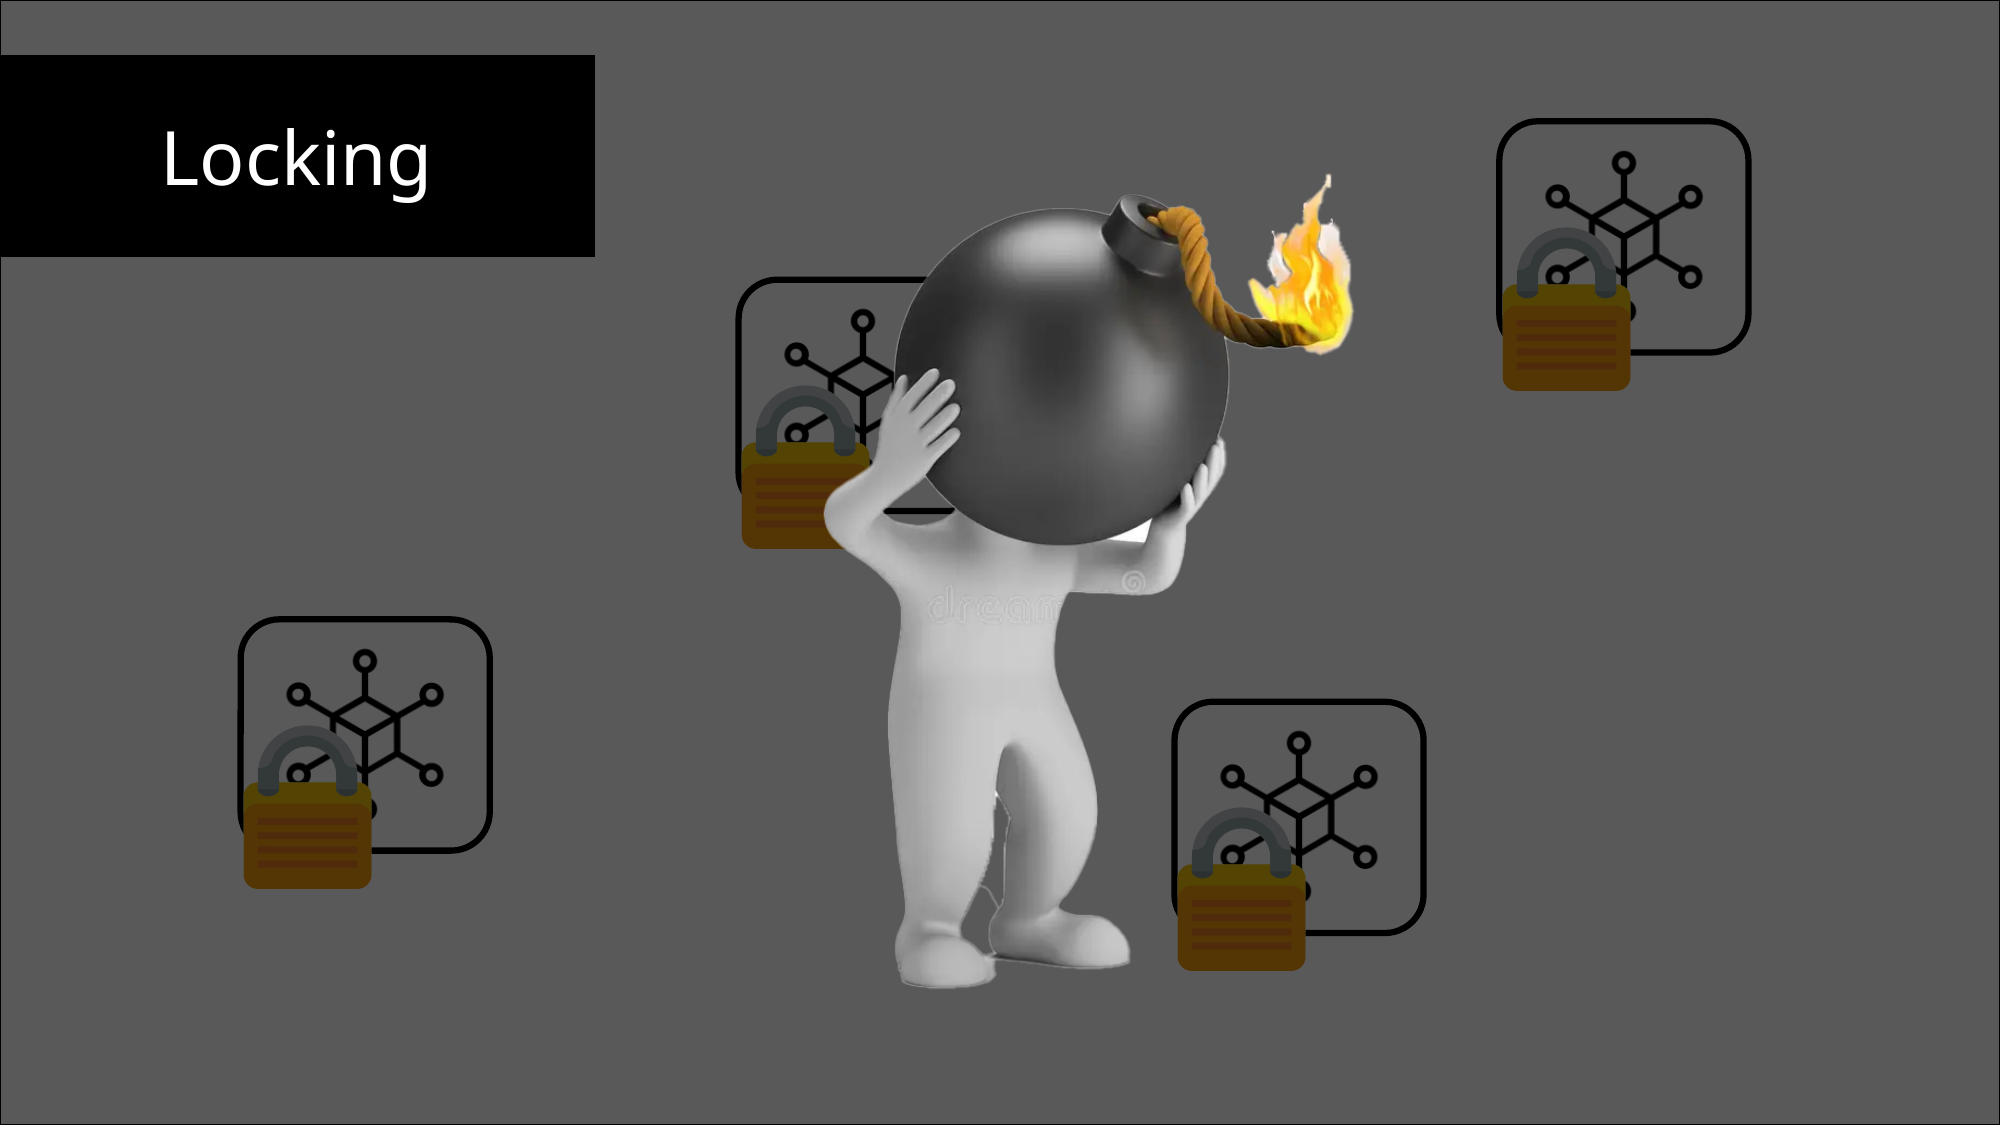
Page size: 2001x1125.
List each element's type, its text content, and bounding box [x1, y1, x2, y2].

text_box [0, 0, 2000, 1125]
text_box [222, 619, 490, 889]
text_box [1481, 121, 1749, 391]
text_box Locking [0, 55, 595, 257]
picture [689, 107, 1458, 1086]
